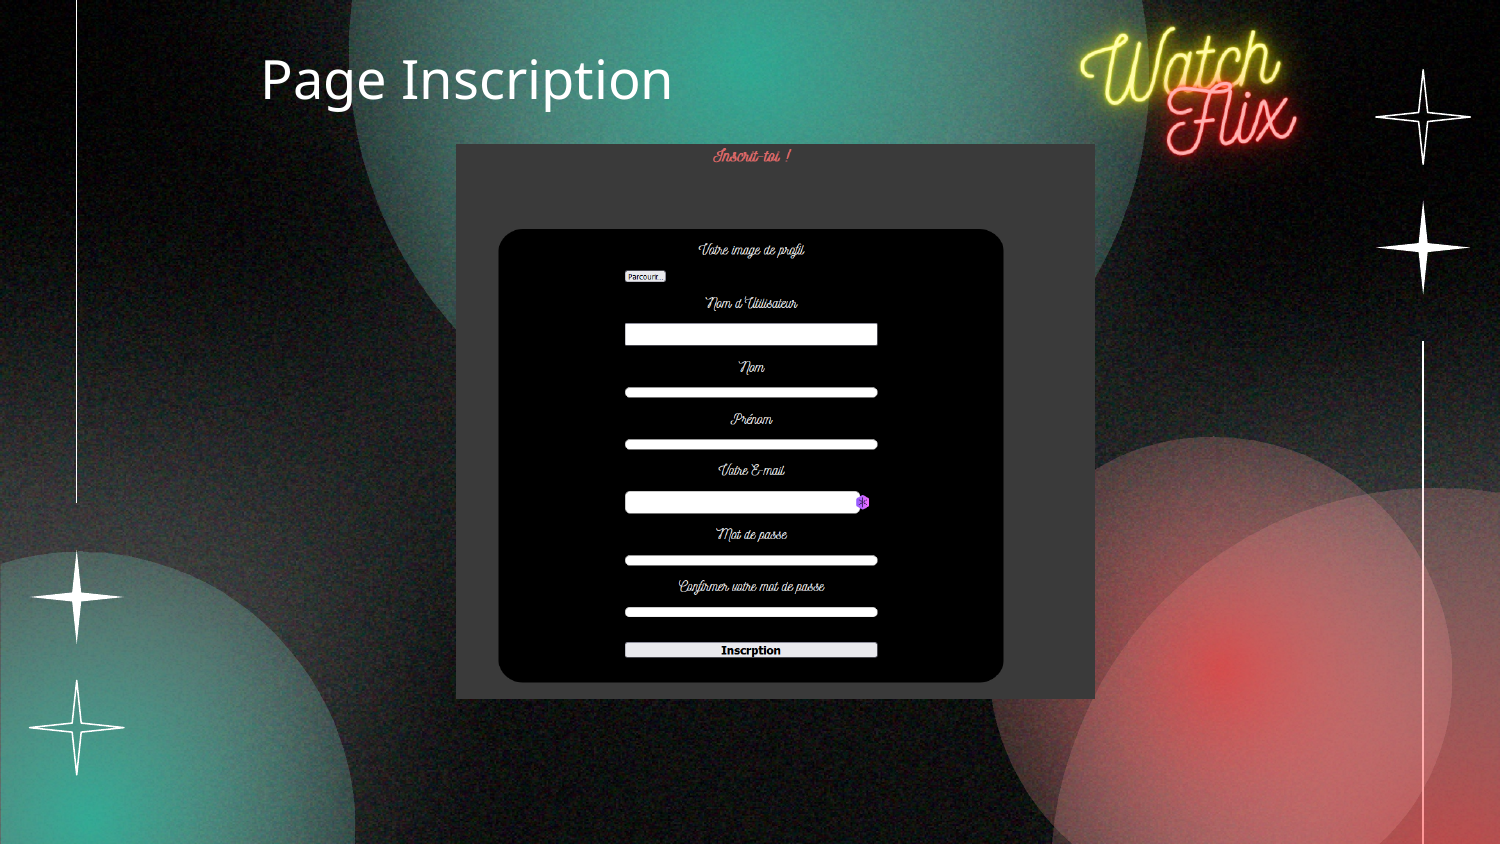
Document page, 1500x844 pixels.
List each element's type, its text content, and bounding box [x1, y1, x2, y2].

title Page Inscription [161, 34, 837, 122]
picture [0, 0, 1500, 844]
